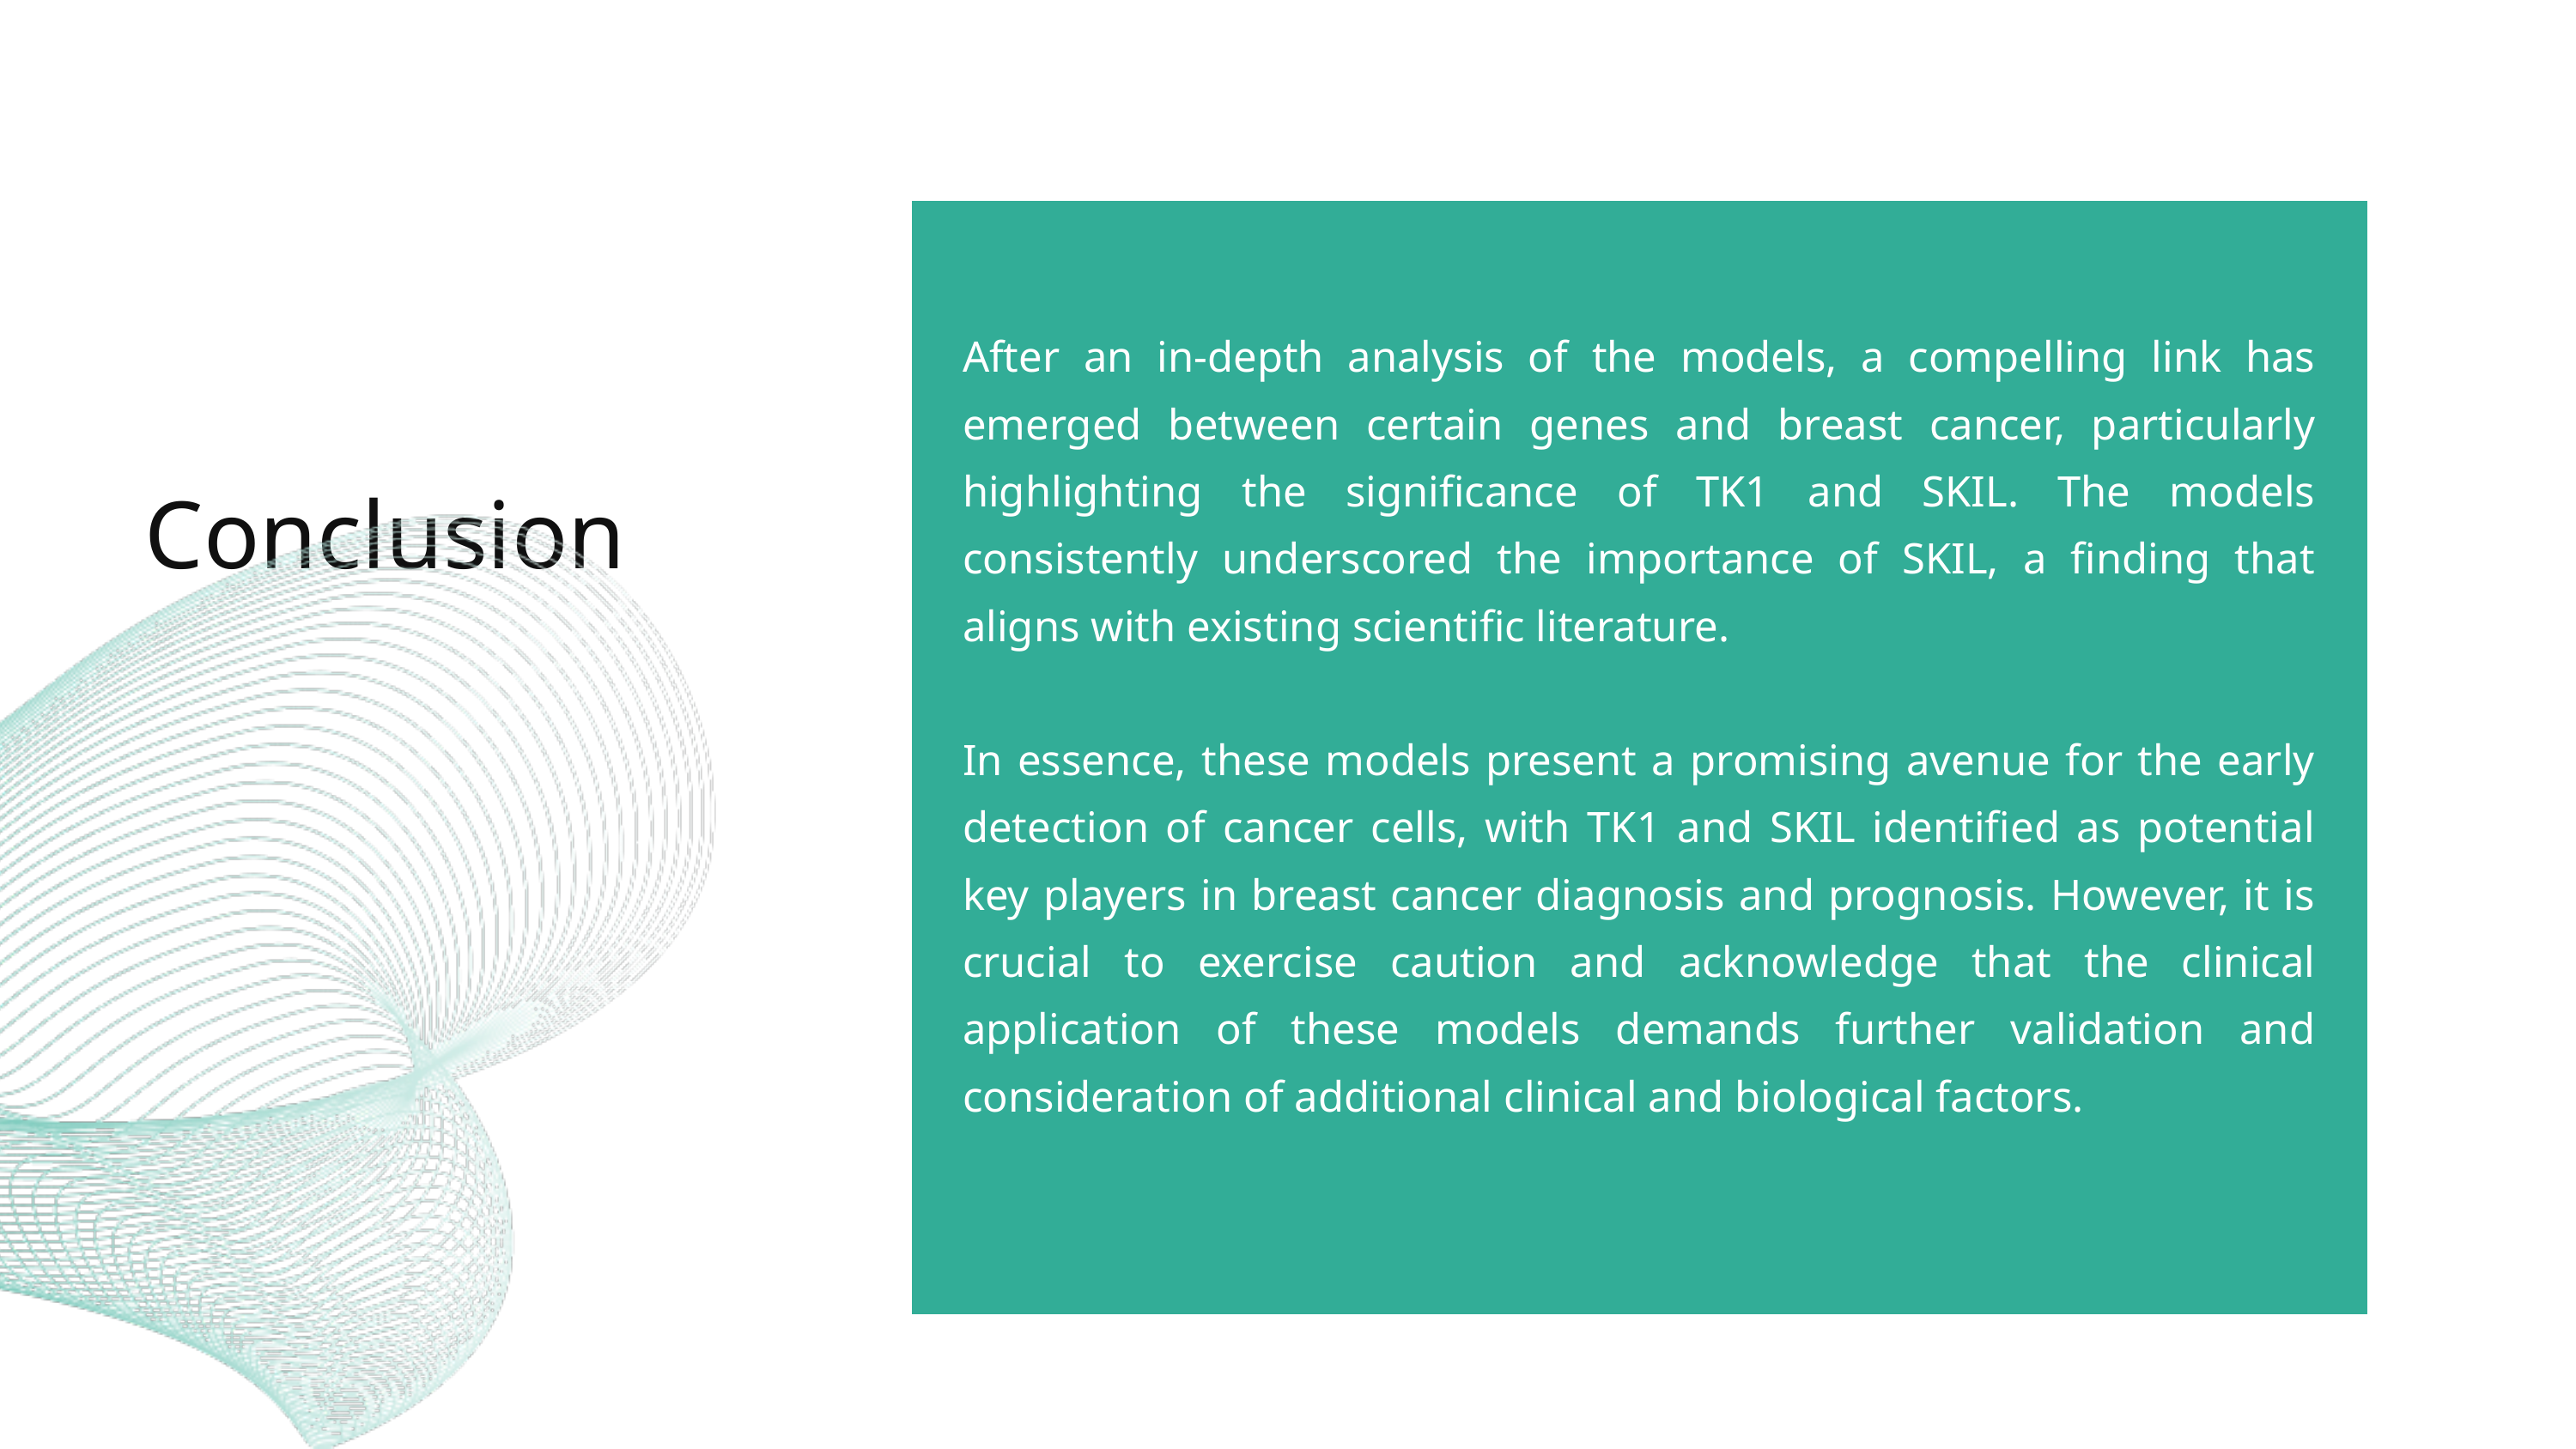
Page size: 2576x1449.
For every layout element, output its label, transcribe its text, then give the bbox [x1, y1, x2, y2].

text_box Conclusion [144, 475, 799, 587]
text_box [0, 513, 720, 1449]
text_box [911, 200, 2368, 1314]
